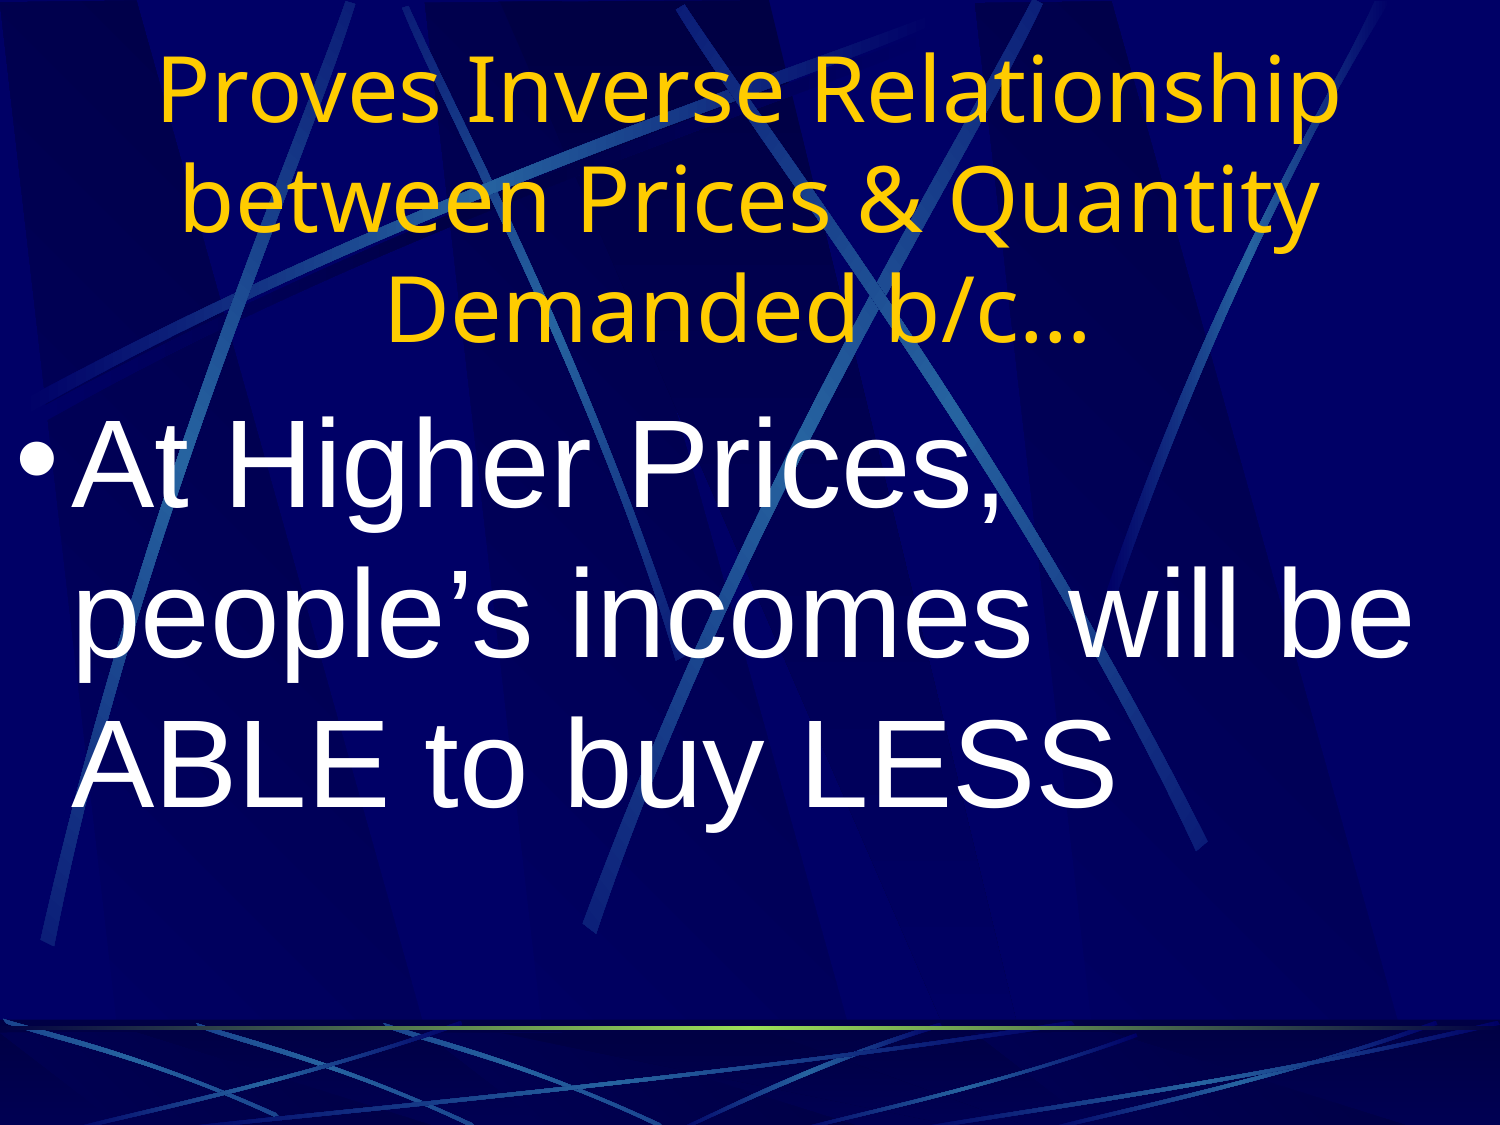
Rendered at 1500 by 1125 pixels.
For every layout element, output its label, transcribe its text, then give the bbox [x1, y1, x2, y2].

list At Higher Prices, people’s incomes will be ABLE to buy LESS [0, 375, 1500, 1125]
title Proves Inverse Relationship between Prices & Quantity Demanded b/c… [0, 23, 1500, 369]
